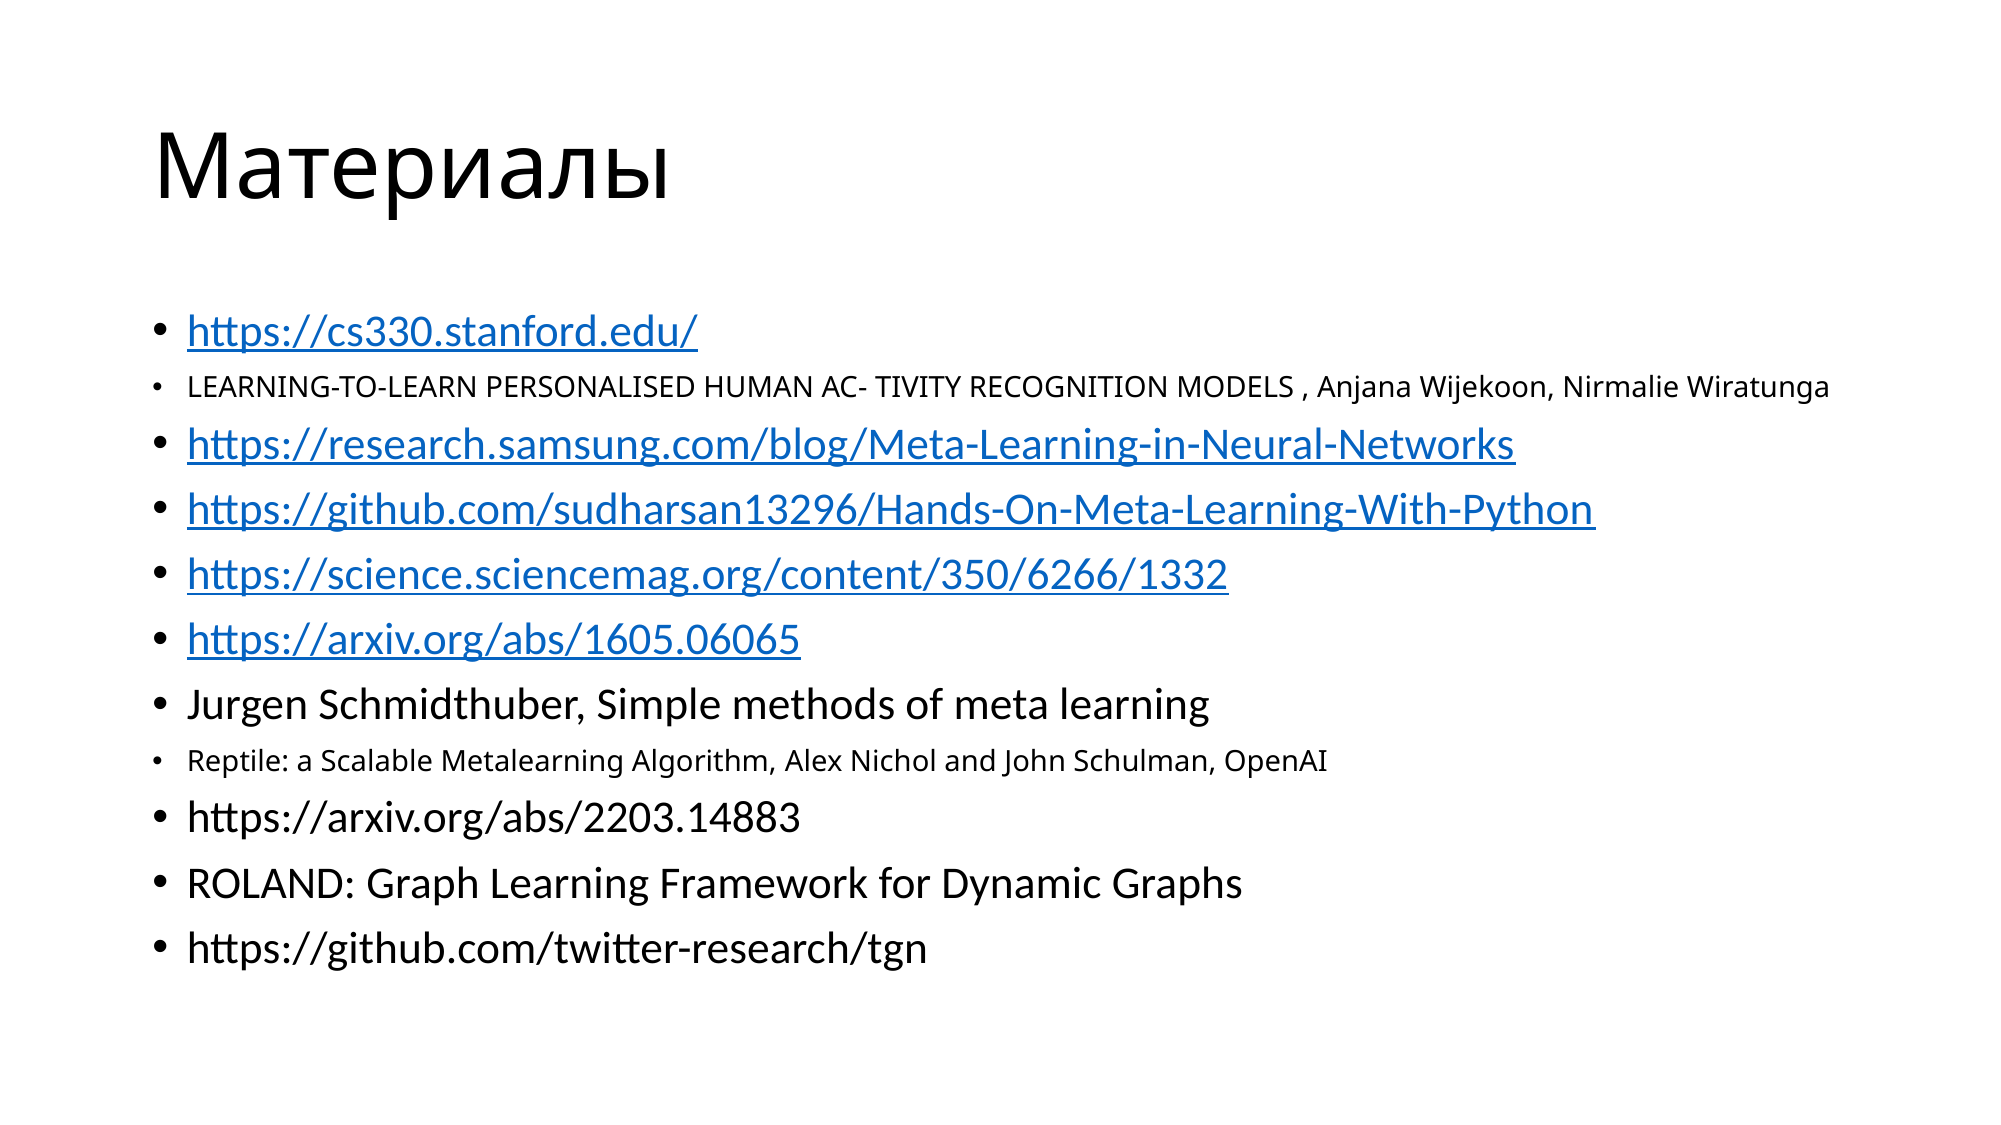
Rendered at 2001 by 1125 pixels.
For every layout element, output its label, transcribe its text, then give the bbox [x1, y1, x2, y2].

list https://cs330.stanford.edu/ LEARNING-TO-LEARN PERSONALISED HUMAN AC- TIVITY RECOGNITION MODELS , Anjana Wijekoon, Nirmalie Wiratunga https://research.samsung.com/blog/Meta-Learning-in-Neural-Networks https://github.com/sudharsan13296/Hands-On-Meta-Learning-With-Python https://science.sciencemag.org/content/350/6266/1332 https://arxiv.org/abs/1605.06065 Jurgen Schmidthuber, Simple methods of meta learning Reptile: a Scalable Metalearning Algorithm, Alex Nichol and John Schulman, OpenAI https://arxiv.org/abs/2203.14883 ROLAND: Graph Learning Framework for Dynamic Graphs https://github.com/twitter-research/tgn [137, 299, 1863, 1014]
title Материалы [137, 59, 1863, 278]
